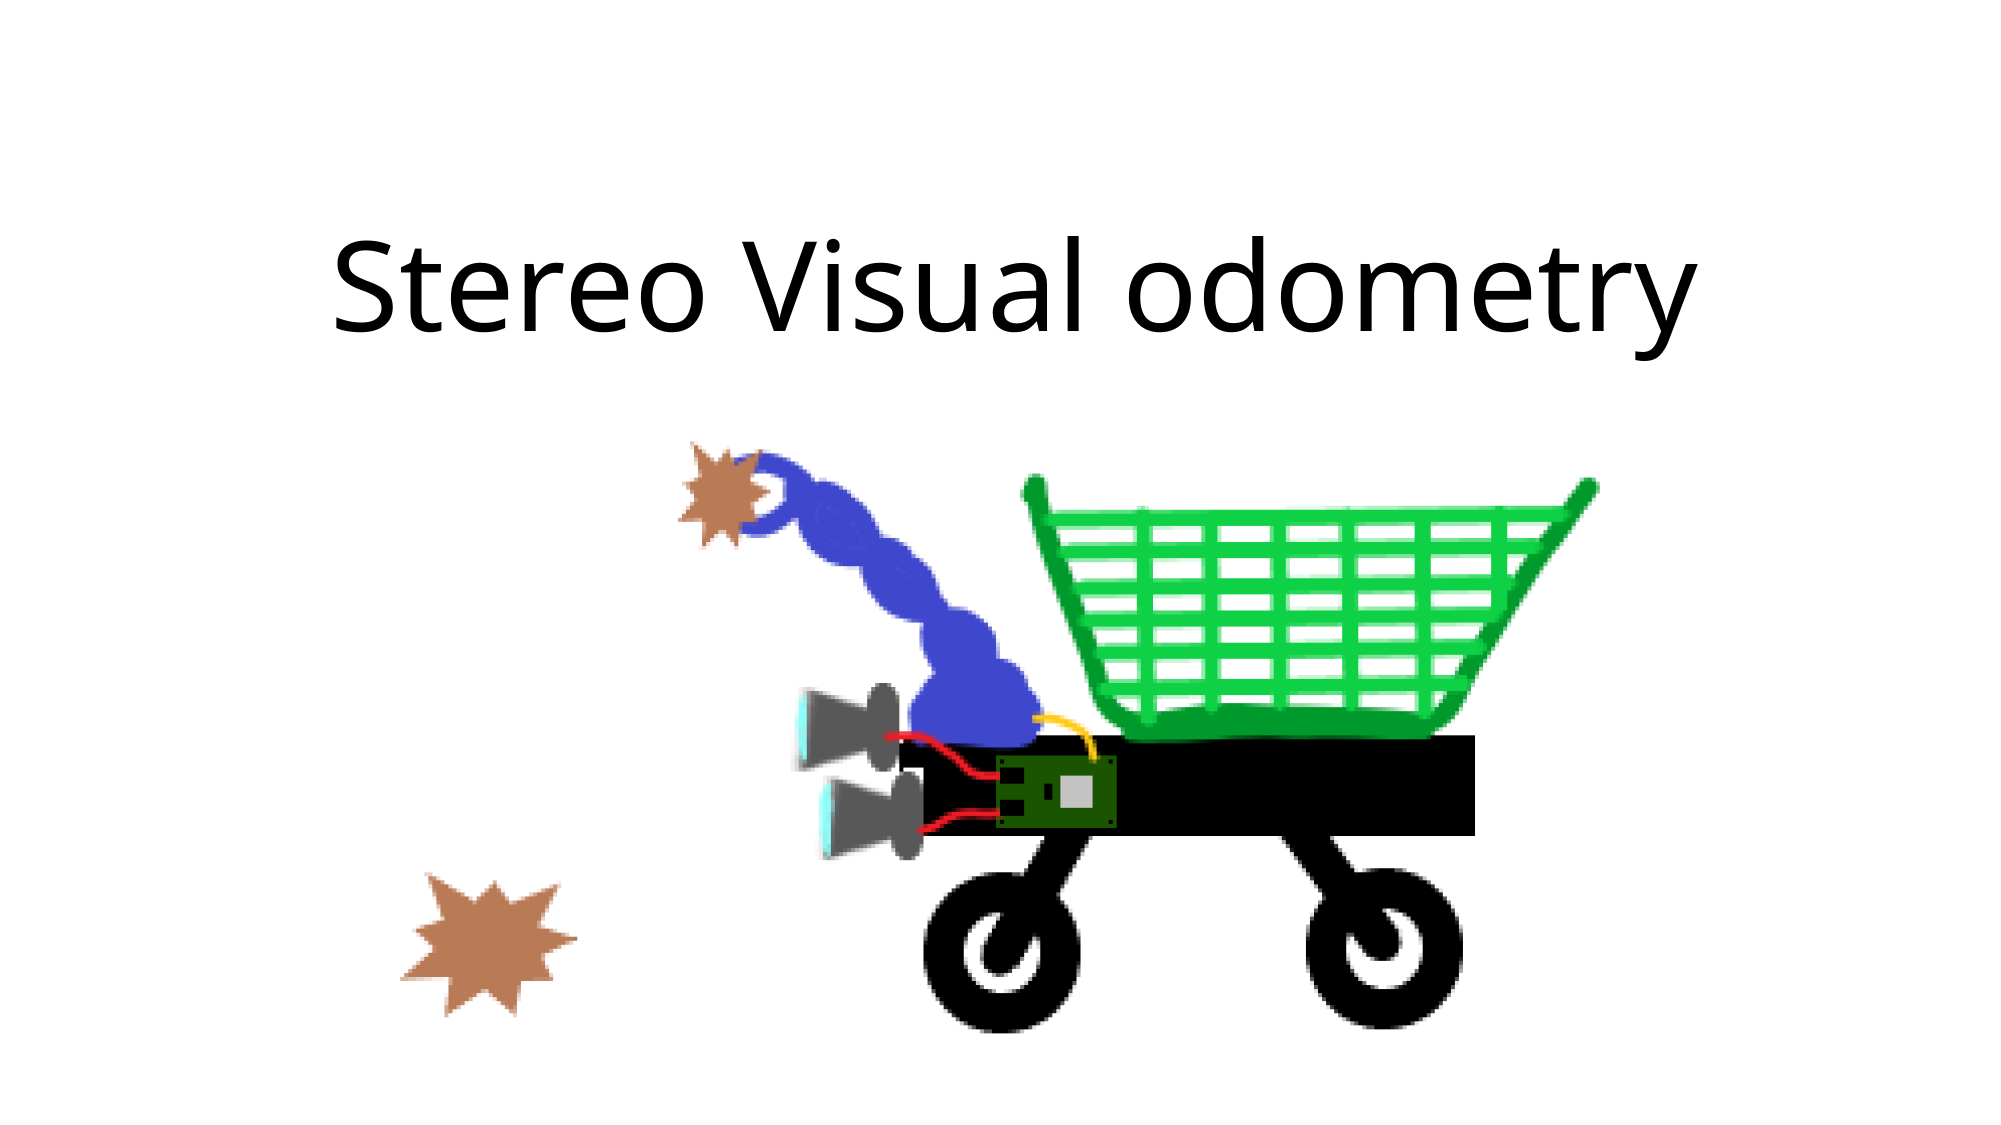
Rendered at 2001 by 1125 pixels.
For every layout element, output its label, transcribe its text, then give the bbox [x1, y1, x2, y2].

title Stereo Visual odometry [264, 0, 1765, 366]
picture [373, 393, 1627, 1125]
